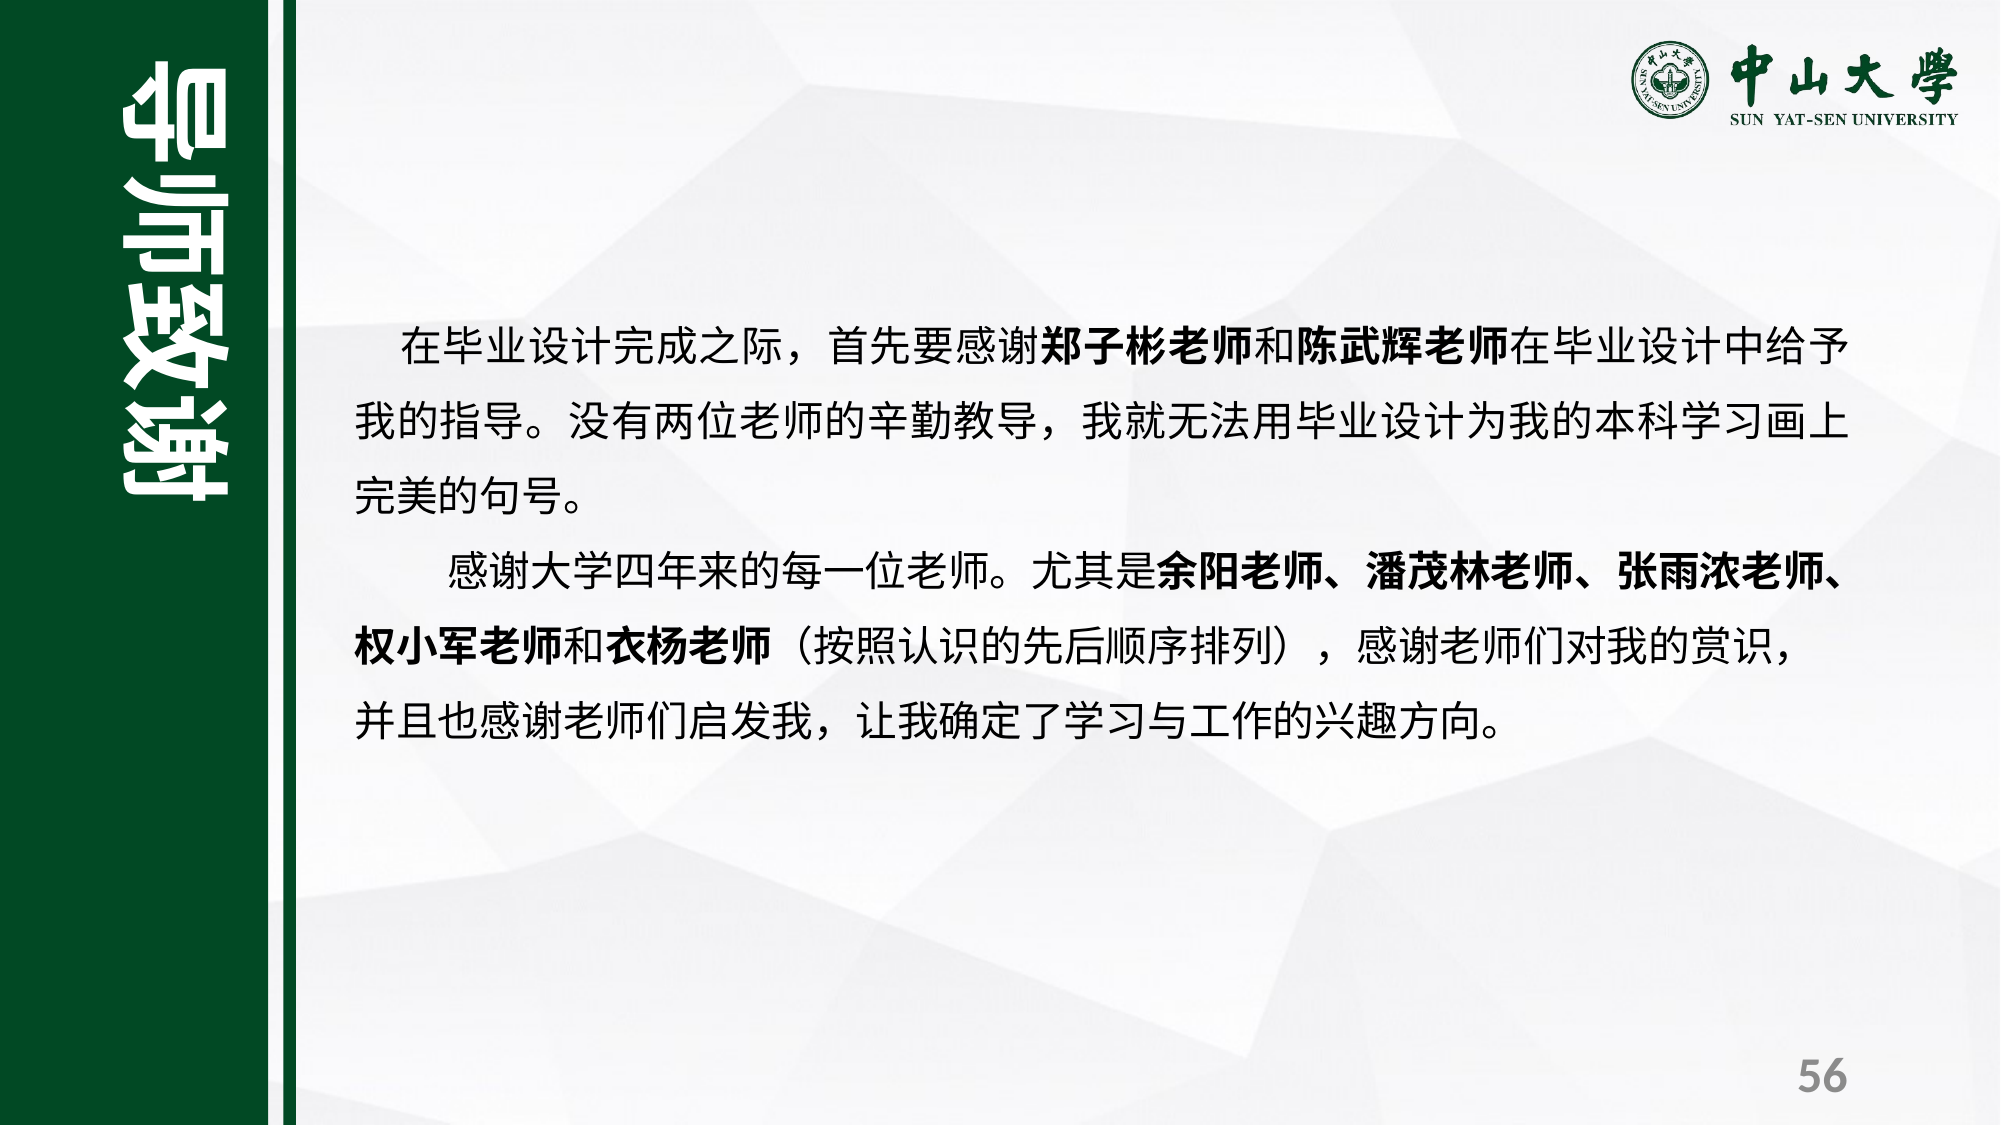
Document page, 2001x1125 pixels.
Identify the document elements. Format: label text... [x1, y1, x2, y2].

text_box 导师致谢 [86, 40, 254, 565]
text_box 在毕业设计完成之际，首先要感谢郑子彬老师和陈武辉老师在毕业设计中给予我的指导。没有两位老师的辛勤教导，我就无法用毕业设计为我的本科学习画上完美的句号。 感谢大学四年来的每一位老师。尤其是余阳老师、潘茂林老师、张雨浓老师、权小军老师和衣杨老师（按照认识的先后顺序排列），感谢老师们对我的赏识，并且也感谢老师们启发我，让我确定了学习与工作的兴趣方向。 [339, 287, 1865, 753]
text_box [282, 0, 297, 1125]
slide_number 56 [1412, 1042, 1863, 1103]
picture [297, 0, 2001, 1125]
text_box [0, 0, 269, 1125]
picture [269, 0, 282, 1125]
